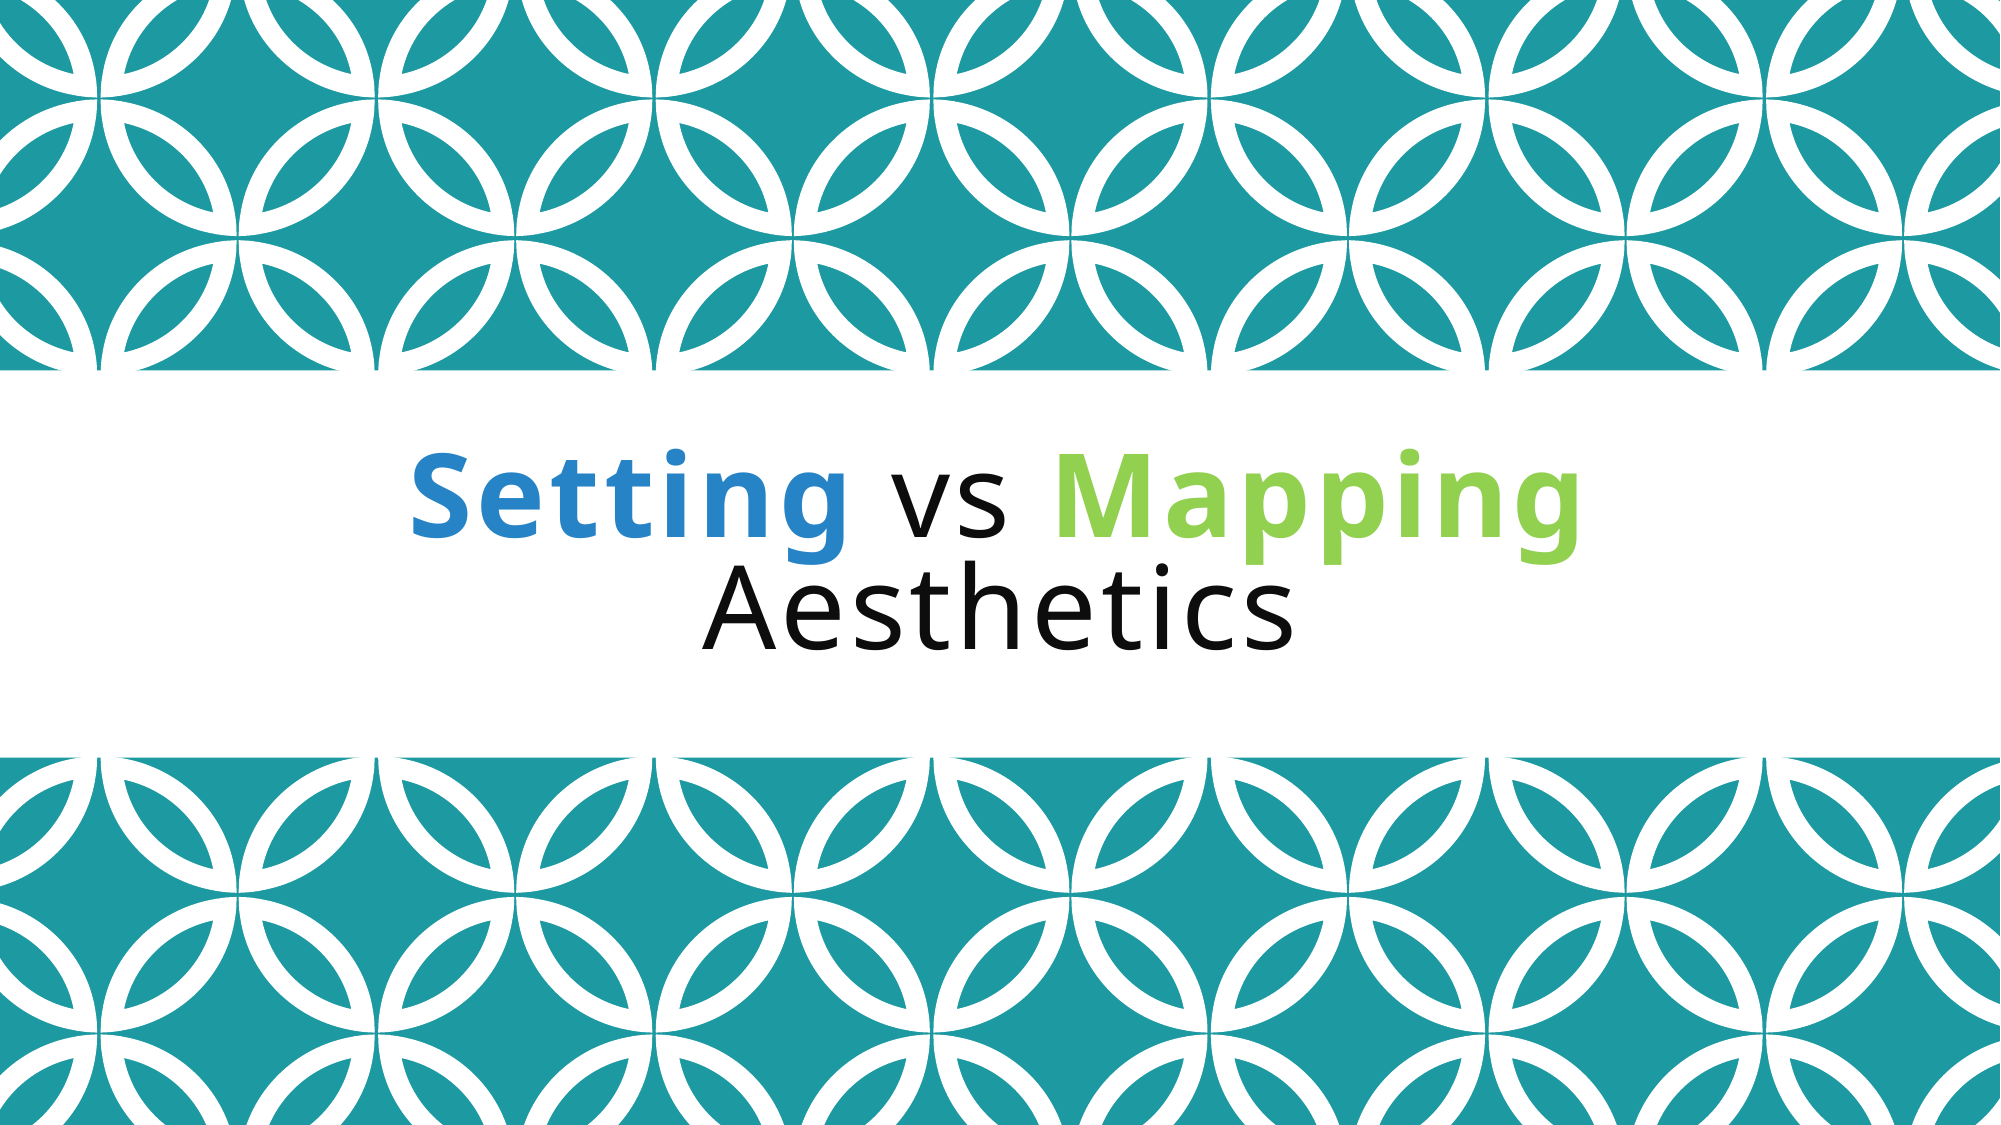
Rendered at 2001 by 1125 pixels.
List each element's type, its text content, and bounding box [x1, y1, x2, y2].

title Setting vs Mapping Aesthetics [82, 440, 1918, 681]
